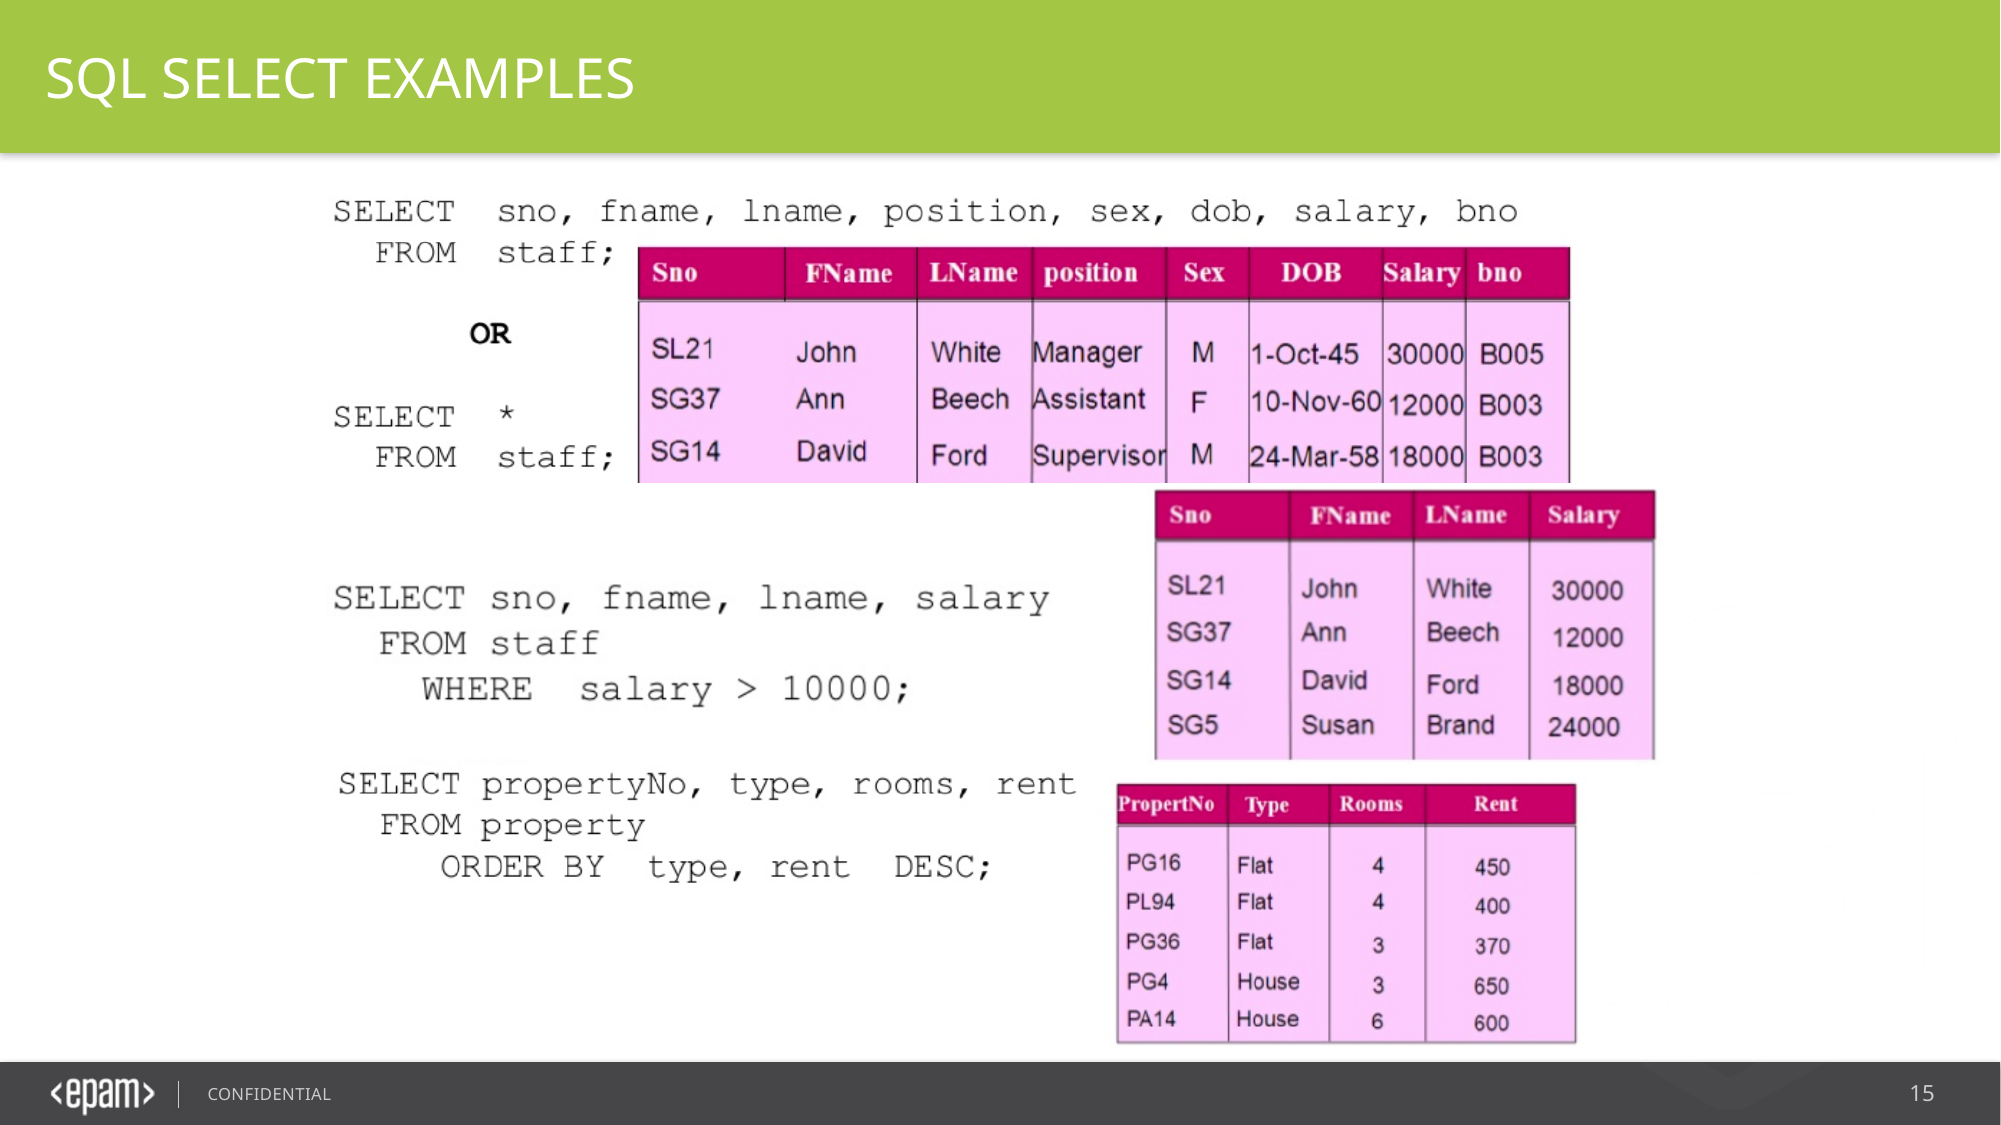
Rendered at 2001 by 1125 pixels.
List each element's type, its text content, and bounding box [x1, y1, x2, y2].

picture [50, 1078, 155, 1116]
list SQL SELECT EXAMPLES [0, 0, 2000, 153]
picture [324, 181, 1664, 1056]
